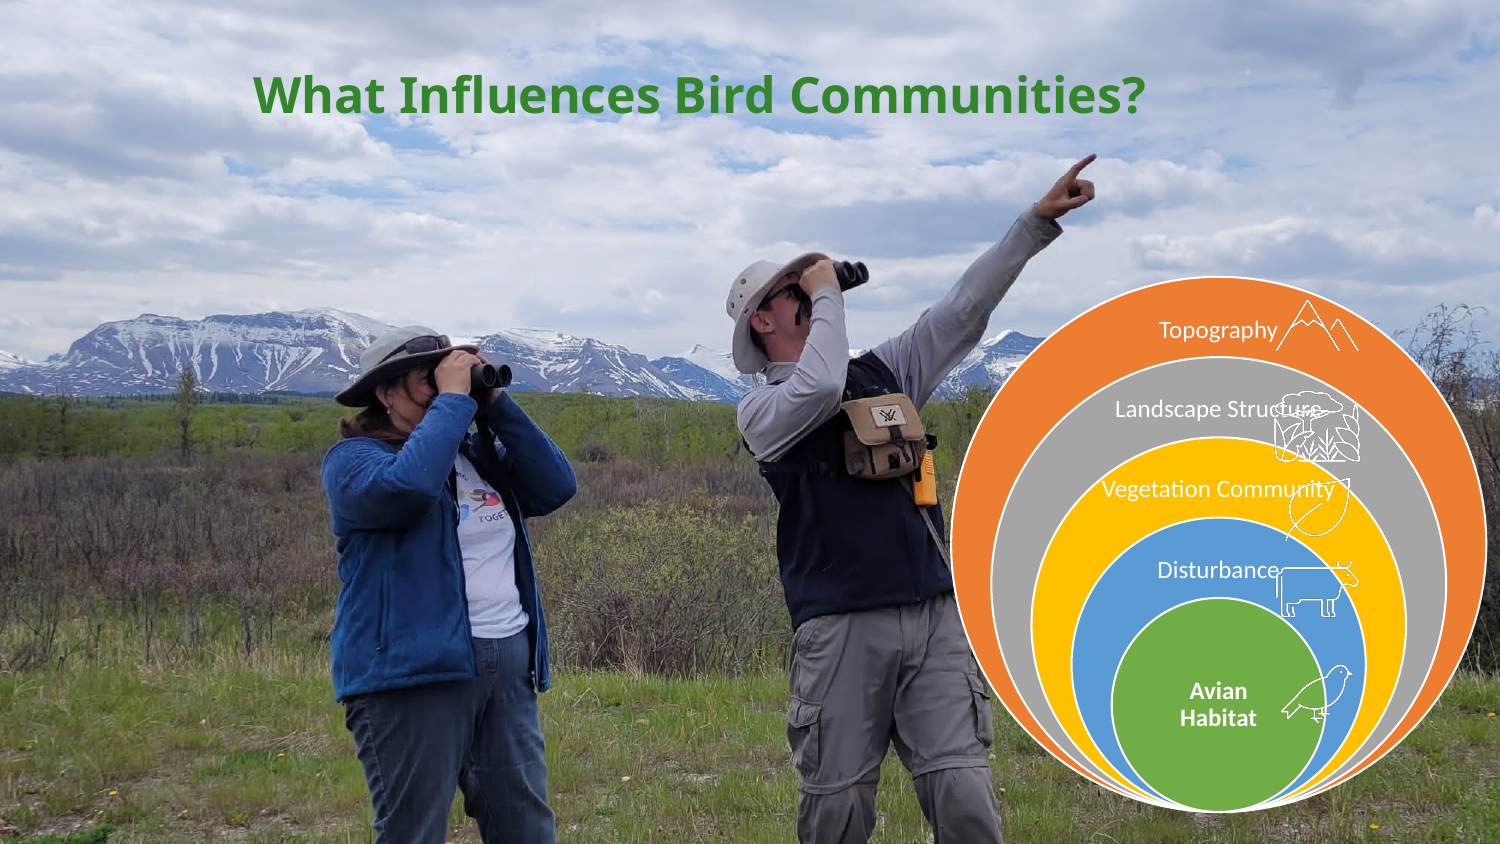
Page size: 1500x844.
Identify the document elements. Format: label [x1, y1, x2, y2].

picture [0, 0, 1500, 844]
picture [1272, 281, 1362, 371]
picture [1272, 381, 1362, 555]
list [571, 276, 1500, 812]
